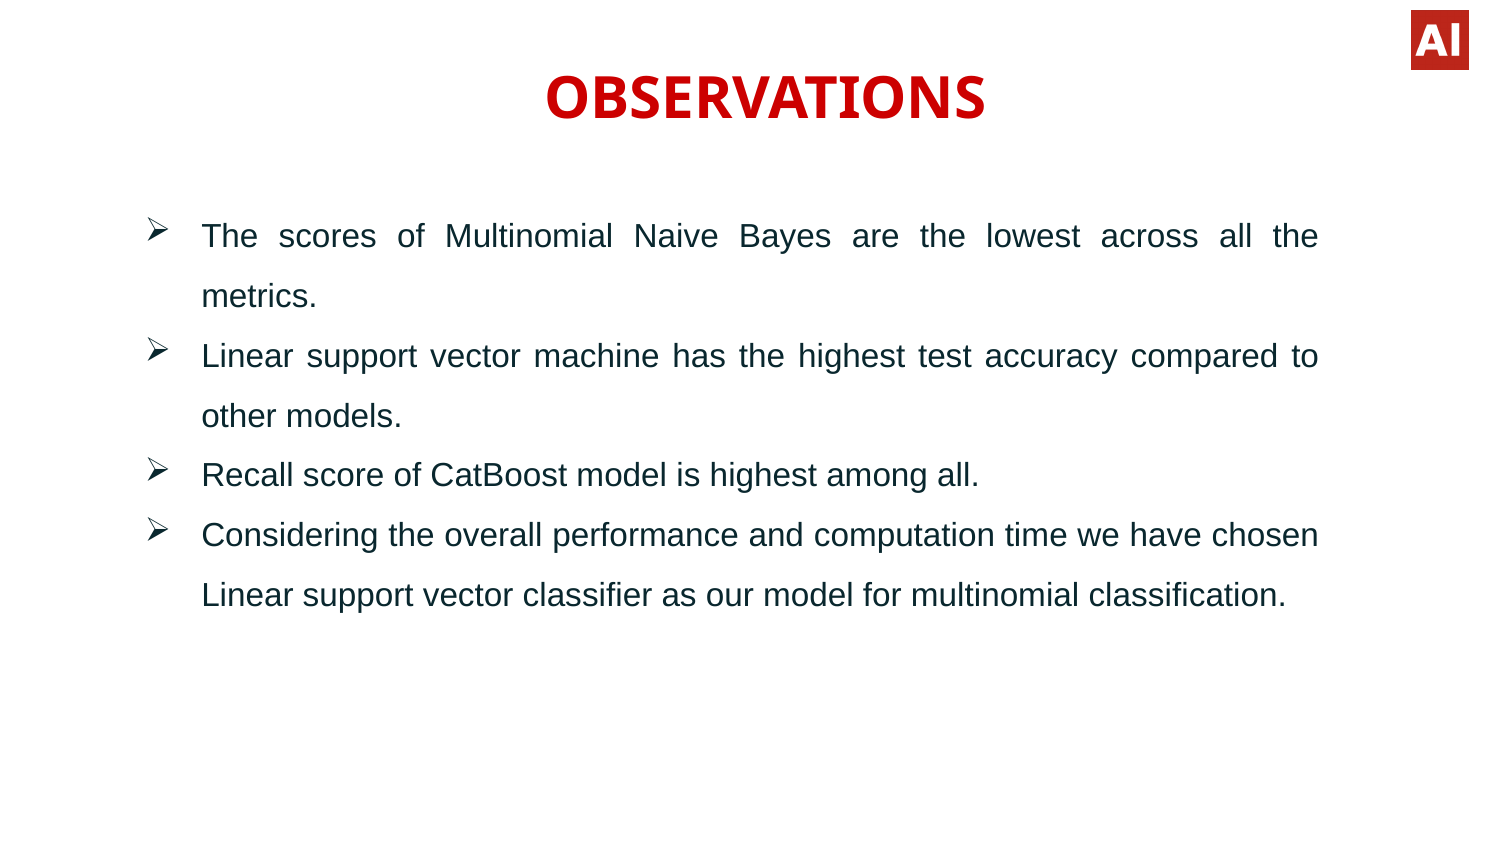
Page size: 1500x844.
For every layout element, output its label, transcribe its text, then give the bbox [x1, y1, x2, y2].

picture [1411, 10, 1469, 70]
text_box The scores of Multinomial Naive Bayes are the lowest across all the metrics. Linear support vector machine has the highest test accuracy compared to other models. Recall score of CatBoost model is highest among all. Considering the overall performance and computation time we have chosen Linear support vector classifier as our model for multinomial classification. [130, 186, 1336, 681]
title OBSERVATIONS [66, 45, 1465, 140]
